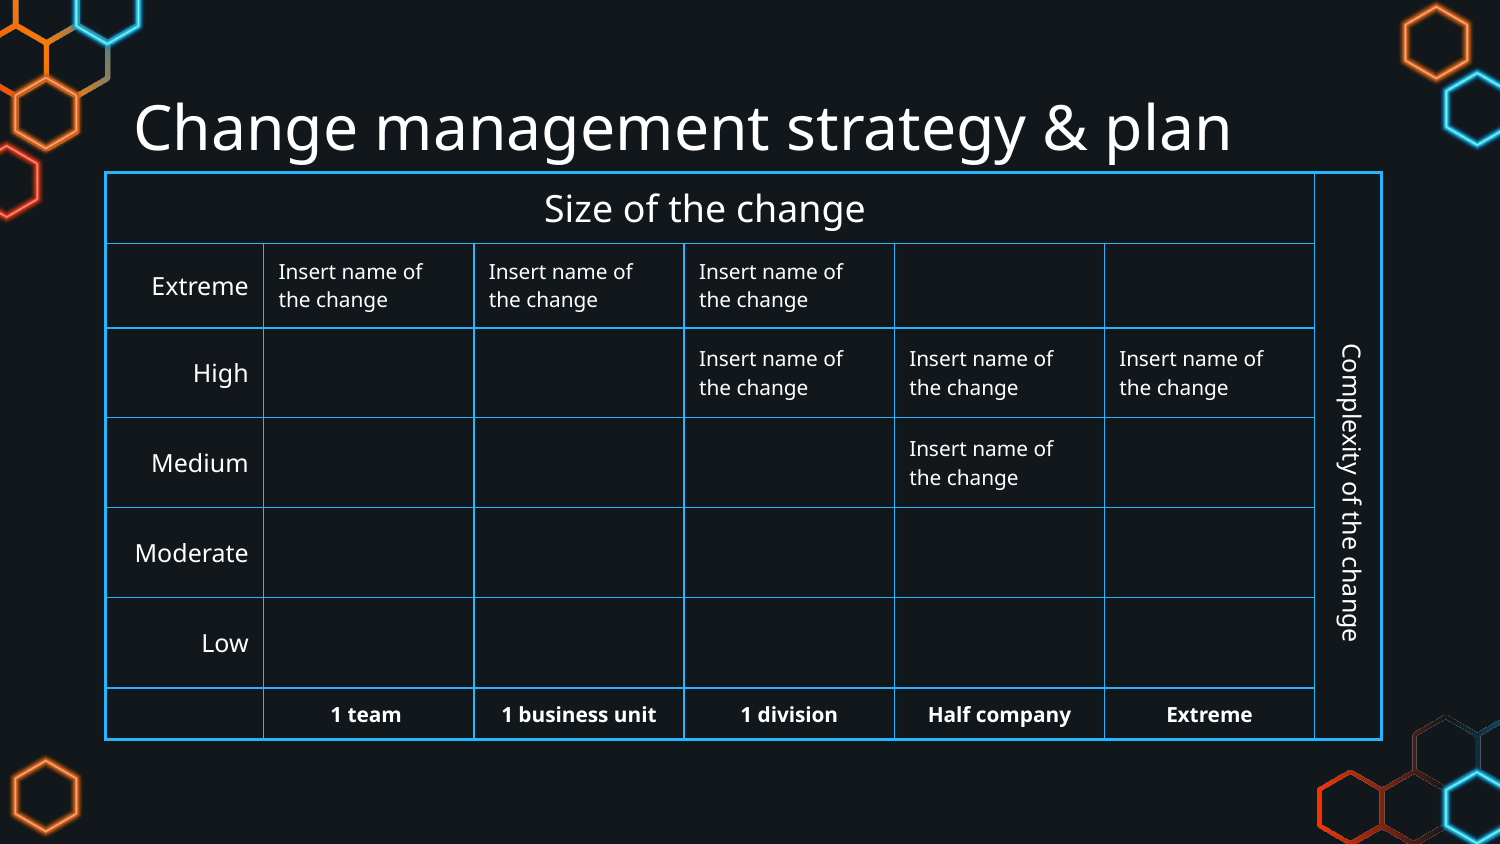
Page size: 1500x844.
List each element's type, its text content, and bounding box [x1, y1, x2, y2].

table_cell [685, 508, 894, 597]
table_cell [475, 329, 683, 417]
table_cell [1105, 418, 1314, 507]
table_cell [895, 598, 1104, 687]
table_header [1315, 174, 1380, 738]
picture [1317, 715, 1500, 844]
table_cell Half company [895, 689, 1104, 738]
table_cell [475, 418, 683, 507]
table_cell [1105, 508, 1314, 597]
table_cell Insert name of the change [264, 244, 473, 327]
picture [7, 753, 84, 839]
table_cell [475, 508, 683, 597]
table_cell Insert name of the change [685, 329, 894, 417]
table_cell 1 division [685, 689, 894, 738]
table_cell [685, 598, 894, 687]
picture [0, 0, 146, 225]
table_cell Extreme [1105, 689, 1314, 738]
table_cell Insert name of the change [685, 244, 894, 327]
table_cell High [107, 329, 263, 417]
table_cell Insert name of the change [475, 244, 683, 327]
table_cell [264, 598, 473, 687]
table_cell Moderate [107, 508, 263, 597]
table_cell [264, 329, 473, 417]
table_cell Low [107, 598, 263, 687]
picture [1487, 836, 1500, 844]
table_cell Medium [107, 418, 263, 507]
picture [1397, 0, 1500, 153]
table_cell [685, 418, 894, 507]
table_cell [895, 508, 1104, 597]
table_cell [895, 244, 1104, 327]
table_cell Insert name of the change [895, 329, 1104, 417]
table_cell 1 business unit [475, 689, 683, 738]
text_box Complexity of the change [1326, 247, 1379, 739]
title Change management strategy & plan [118, 72, 1382, 167]
table_cell [264, 418, 473, 507]
table_cell Insert name of the change [895, 418, 1104, 507]
table_cell [1105, 598, 1314, 687]
table_cell [264, 508, 473, 597]
table_cell [475, 598, 683, 687]
table_cell Insert name of the change [1105, 329, 1314, 417]
table_cell [107, 689, 263, 738]
table_header Size of the change [107, 174, 1314, 243]
table_cell Extreme [107, 244, 263, 327]
table_cell 1 team [264, 689, 473, 738]
table_cell [1105, 244, 1314, 327]
